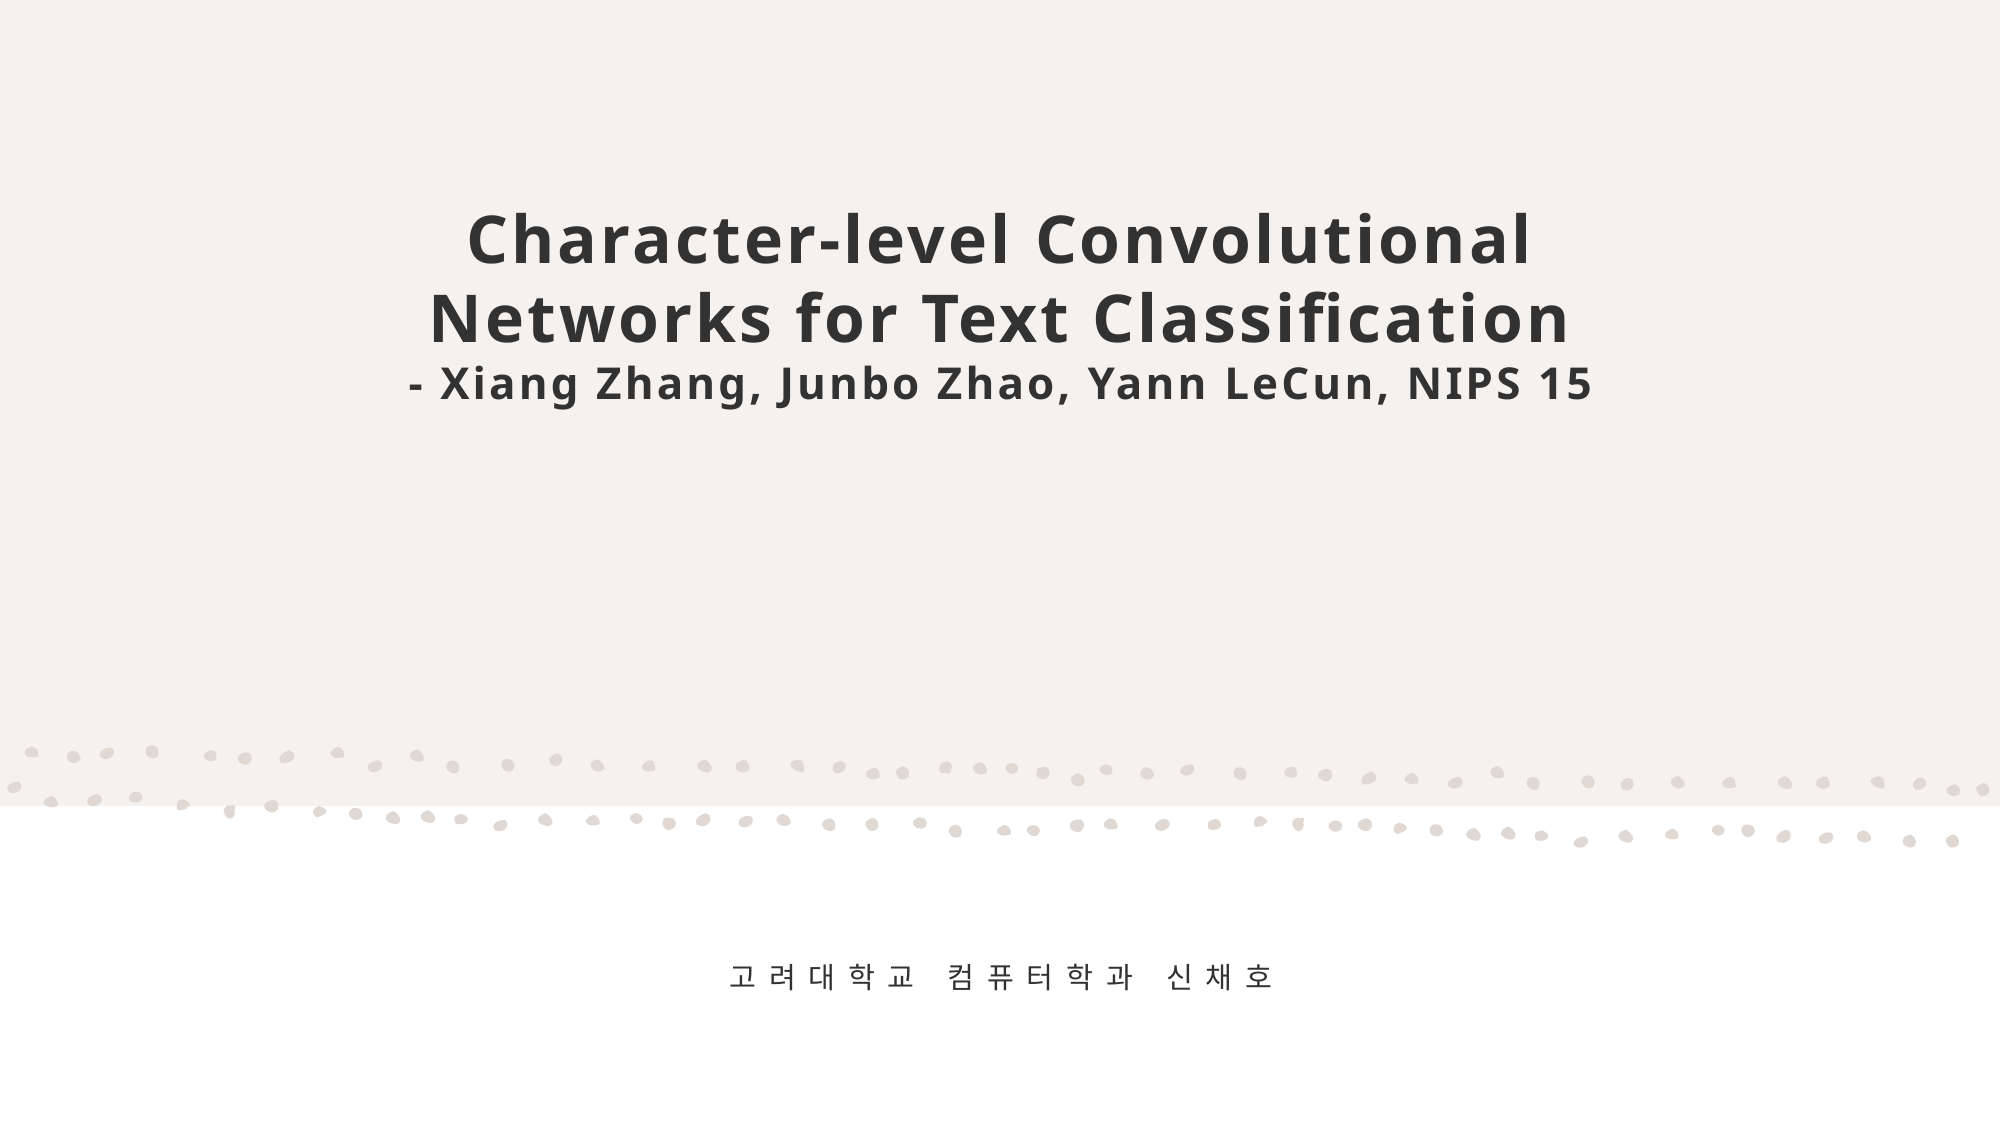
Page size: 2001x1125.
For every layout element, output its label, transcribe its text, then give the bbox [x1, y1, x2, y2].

title Character-level Convolutional Networks for Text Classification - Xiang Zhang, Junbo Zhao, Yann LeCun, NIPS 15 [296, 177, 1707, 424]
text_box [0, 807, 2000, 1125]
subtitle 고려대학교 컴퓨터학과 신채호 [400, 903, 1603, 1035]
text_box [5, 744, 1992, 853]
text_box [0, 0, 2000, 807]
